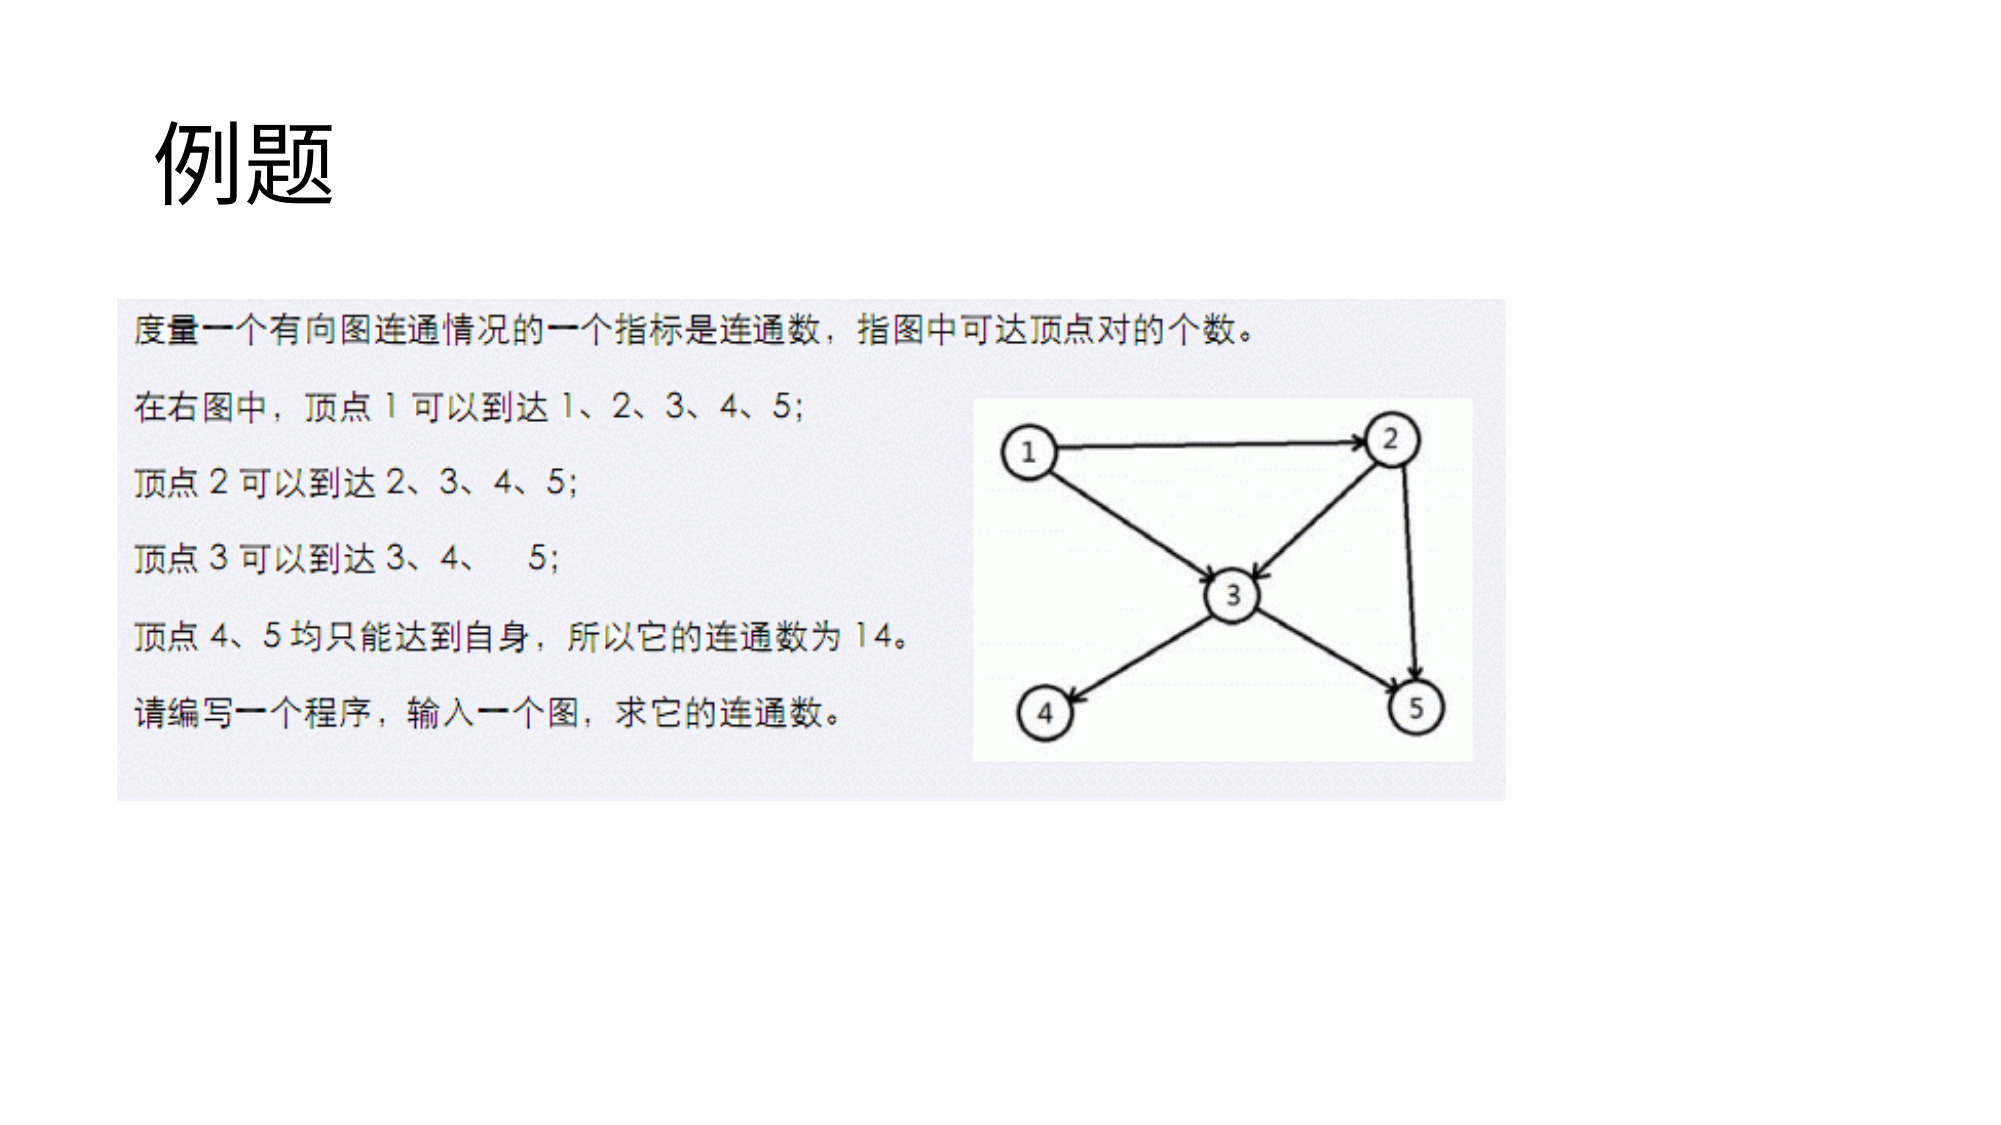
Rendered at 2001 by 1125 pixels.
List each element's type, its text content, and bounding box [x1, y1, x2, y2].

title 例题 [137, 59, 1863, 278]
picture [116, 299, 1506, 801]
